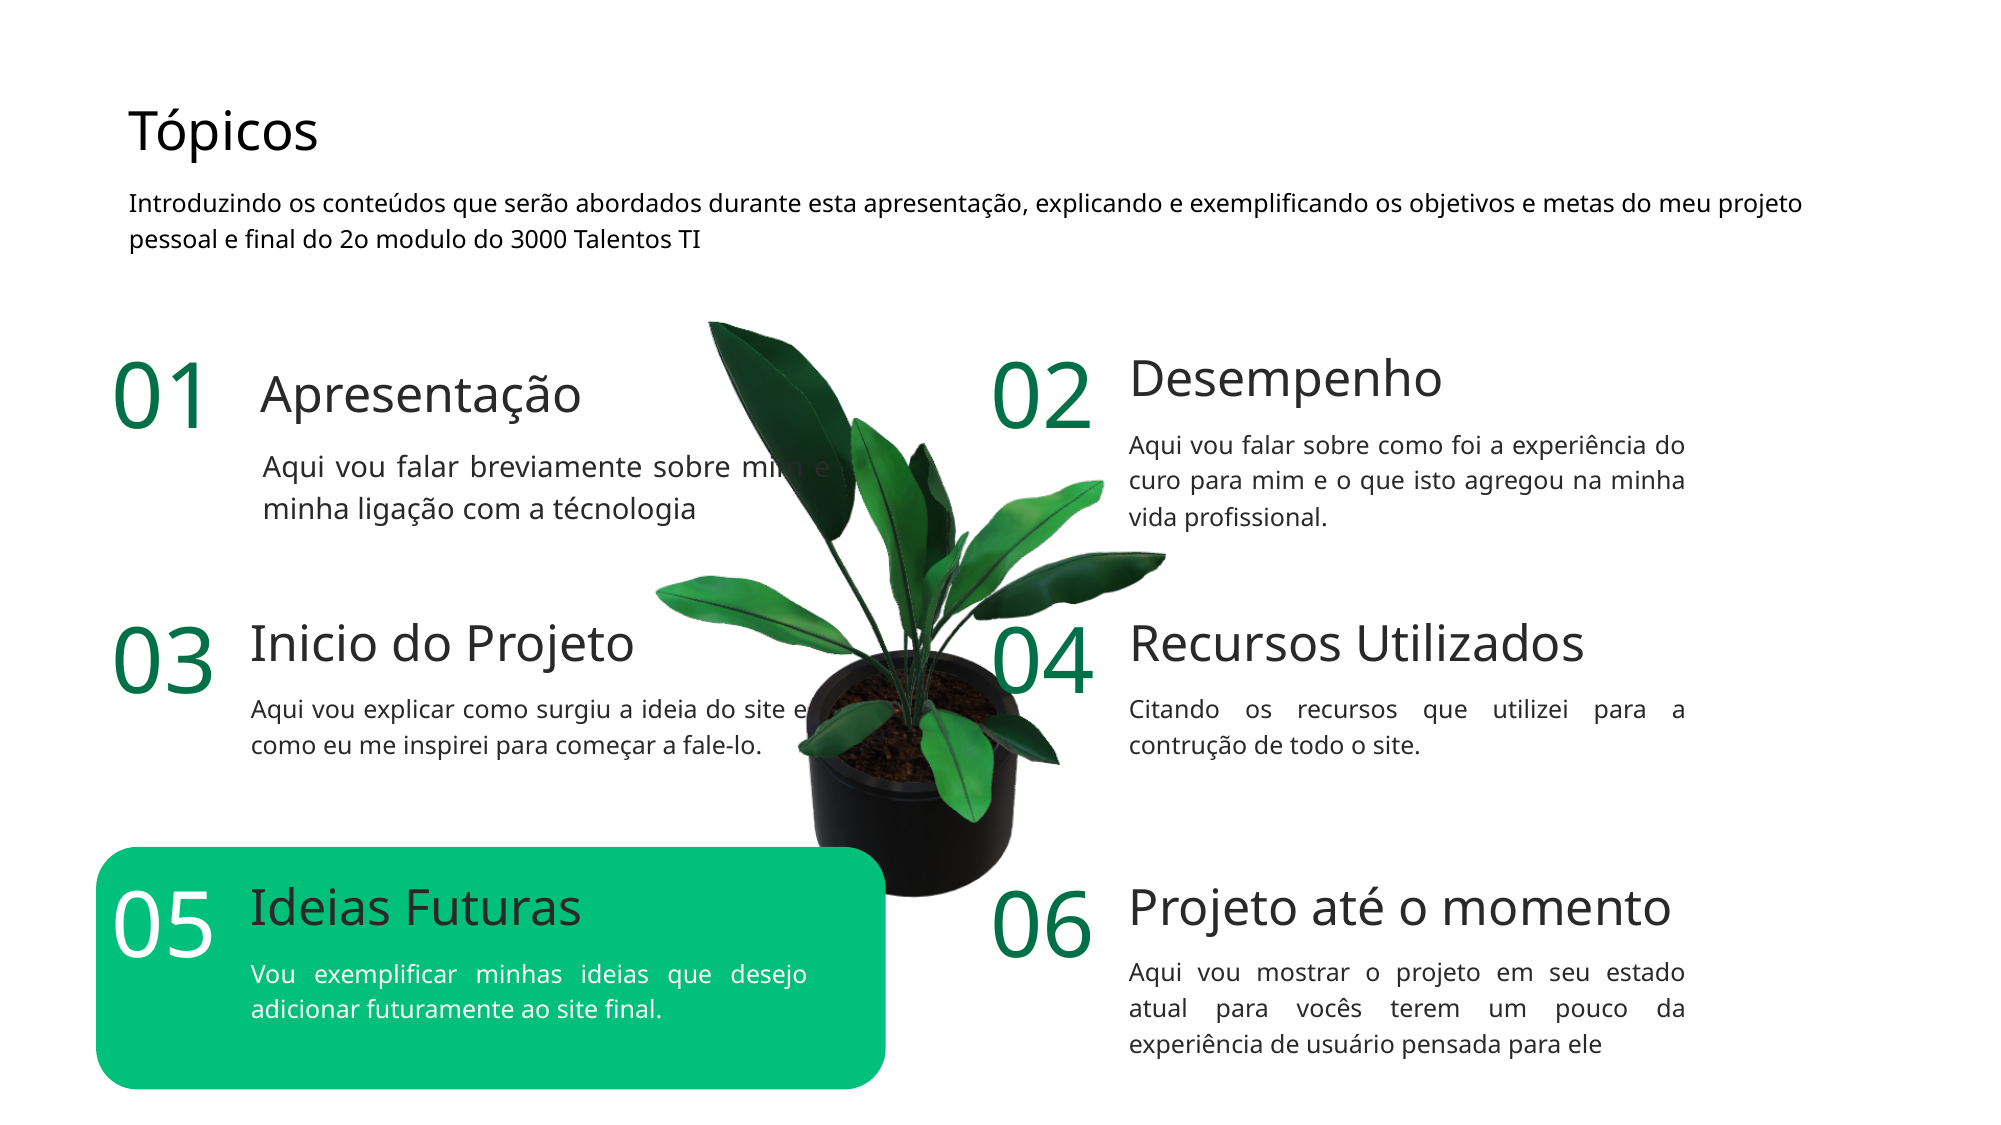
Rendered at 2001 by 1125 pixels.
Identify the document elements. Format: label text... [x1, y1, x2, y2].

picture [651, 302, 1189, 903]
text_box Introduzindo os conteúdos que serão abordados durante esta apresentação, explicando e exemplificando os objetivos e metas do meu projeto pessoal e final do 2o modulo do 3000 Talentos TI [114, 174, 1886, 261]
text_box [109, 846, 873, 858]
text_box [97, 858, 907, 1030]
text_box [97, 329, 846, 531]
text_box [975, 329, 1702, 538]
text_box [96, 879, 886, 1090]
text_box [975, 594, 1702, 766]
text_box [975, 858, 1702, 1065]
text_box Tópicos [114, 88, 684, 169]
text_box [97, 594, 824, 766]
